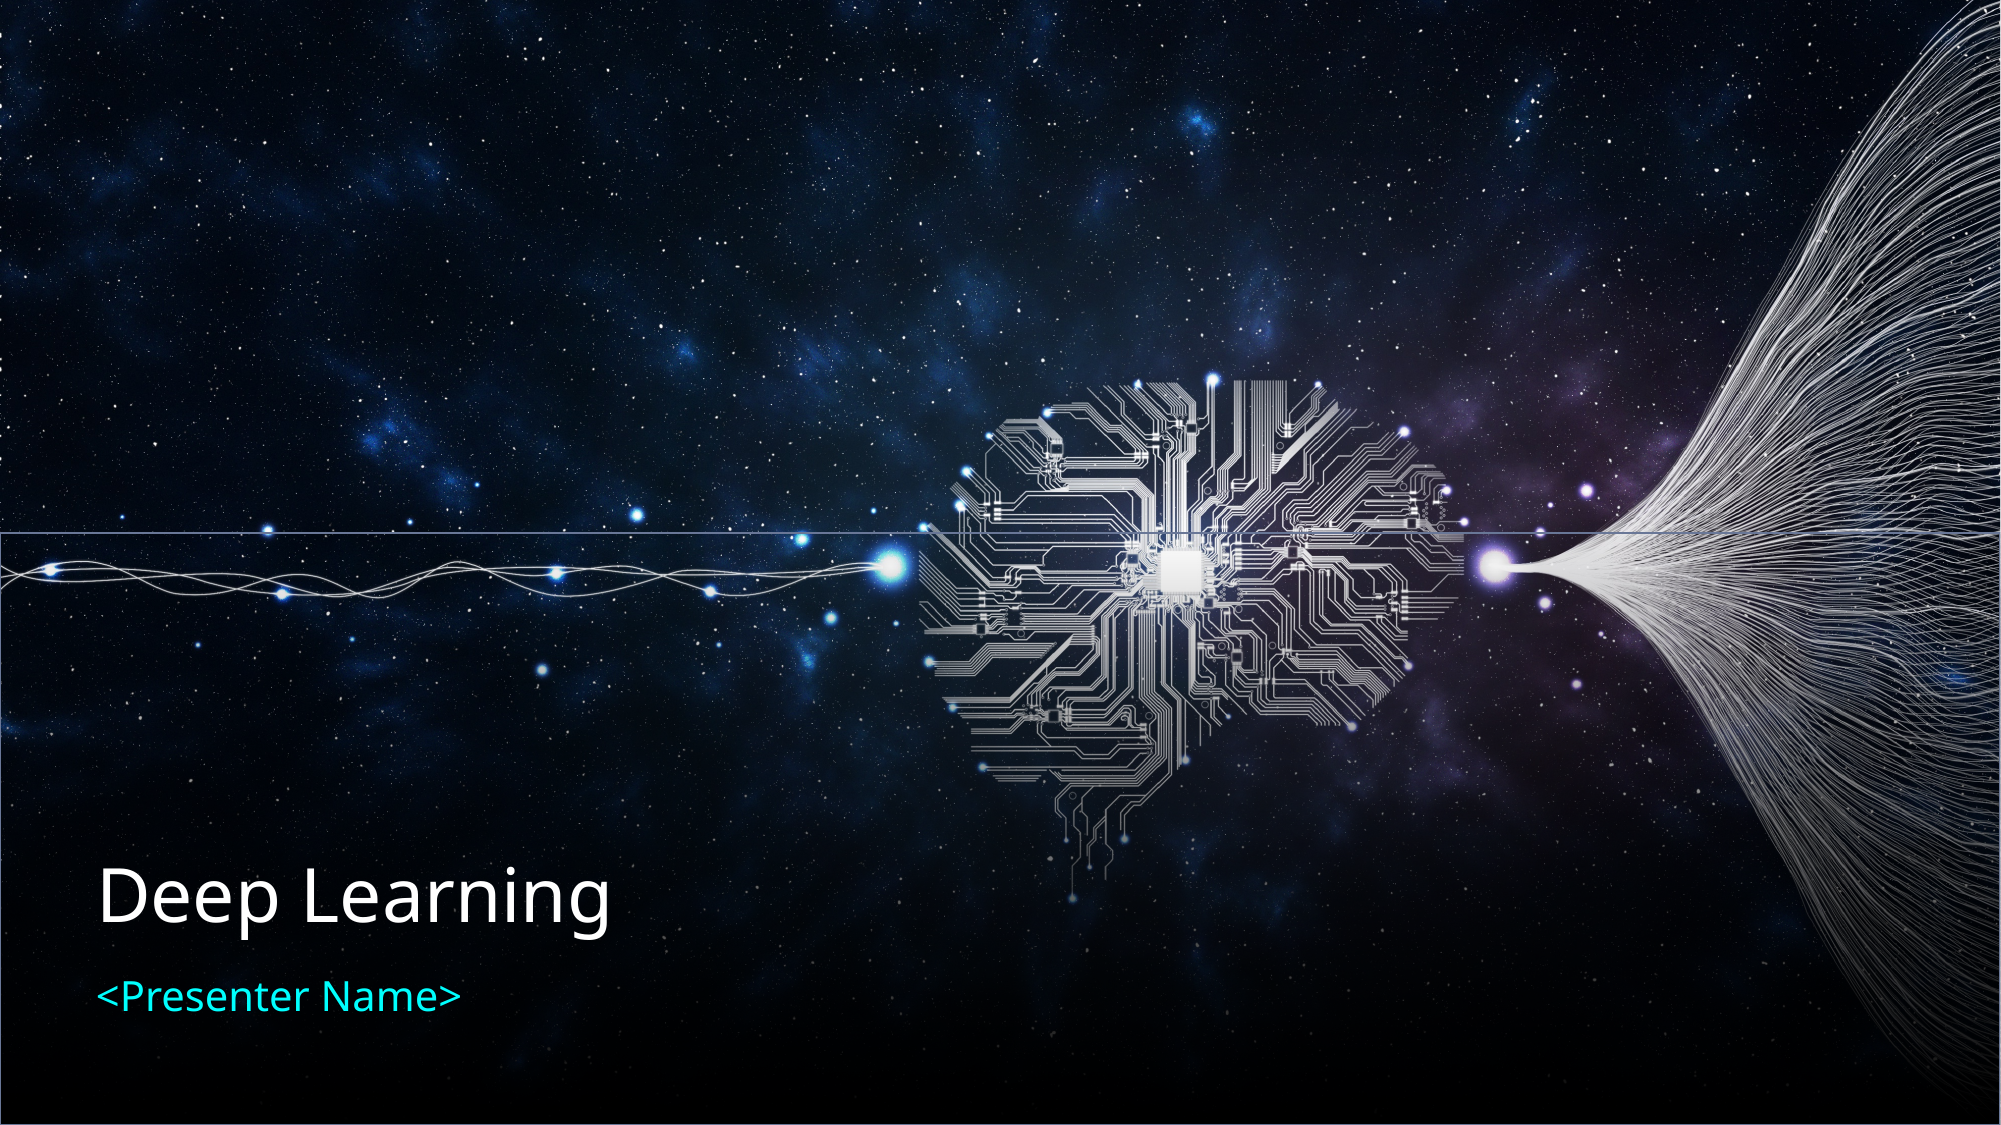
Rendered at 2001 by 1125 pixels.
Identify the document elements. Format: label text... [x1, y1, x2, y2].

picture [0, 0, 2001, 532]
subtitle <Presenter Name> [81, 947, 1832, 1043]
title Deep Learning [81, 850, 1832, 947]
picture [1, 534, 1999, 1011]
